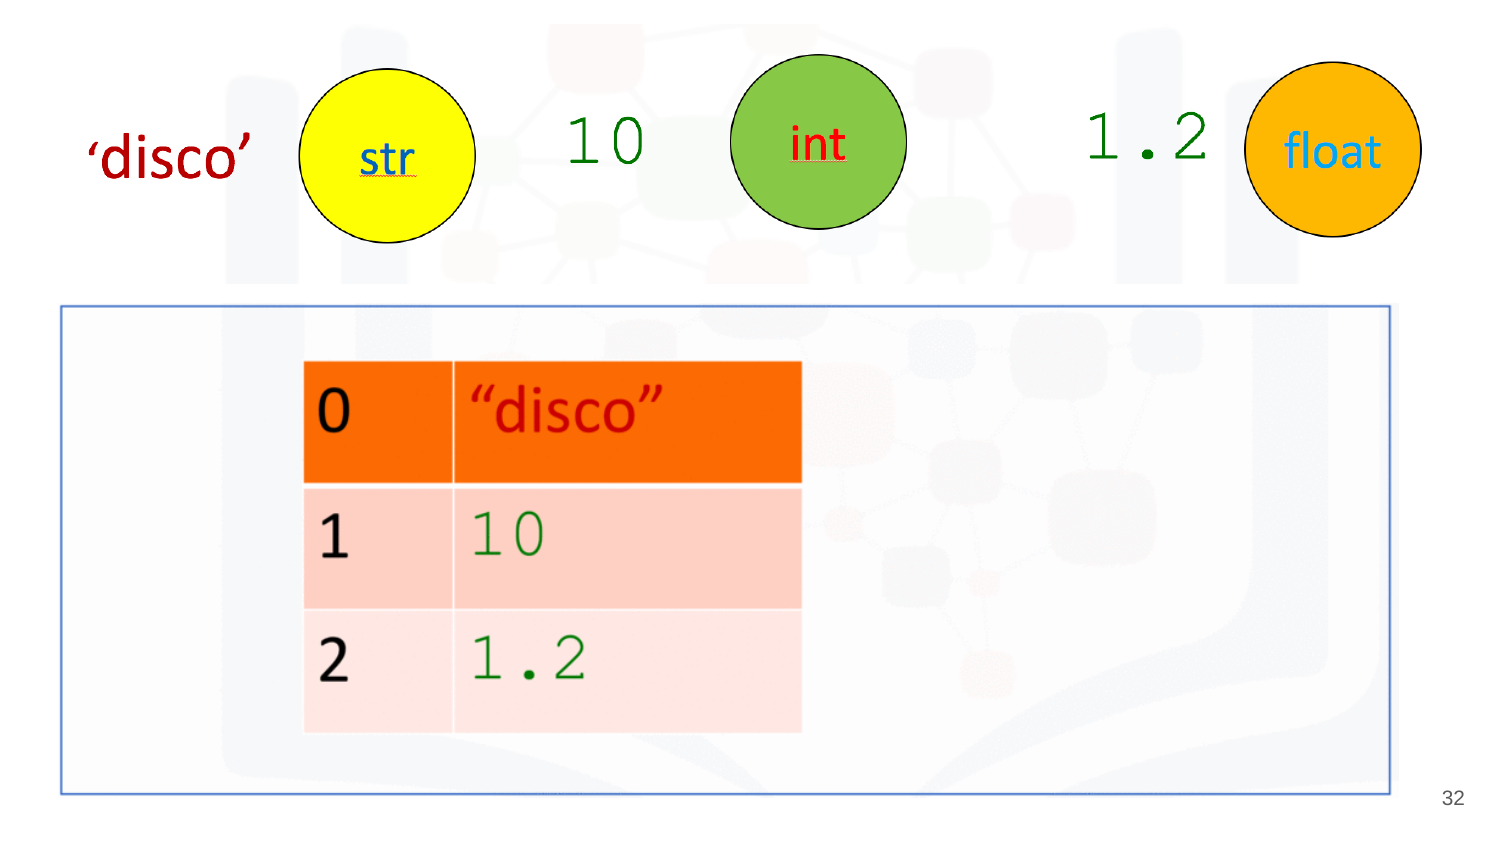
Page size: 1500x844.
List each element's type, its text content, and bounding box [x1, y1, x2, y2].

slide_number ‹#› [1389, 764, 1480, 830]
picture [58, 303, 1399, 798]
picture [24, 24, 1476, 285]
